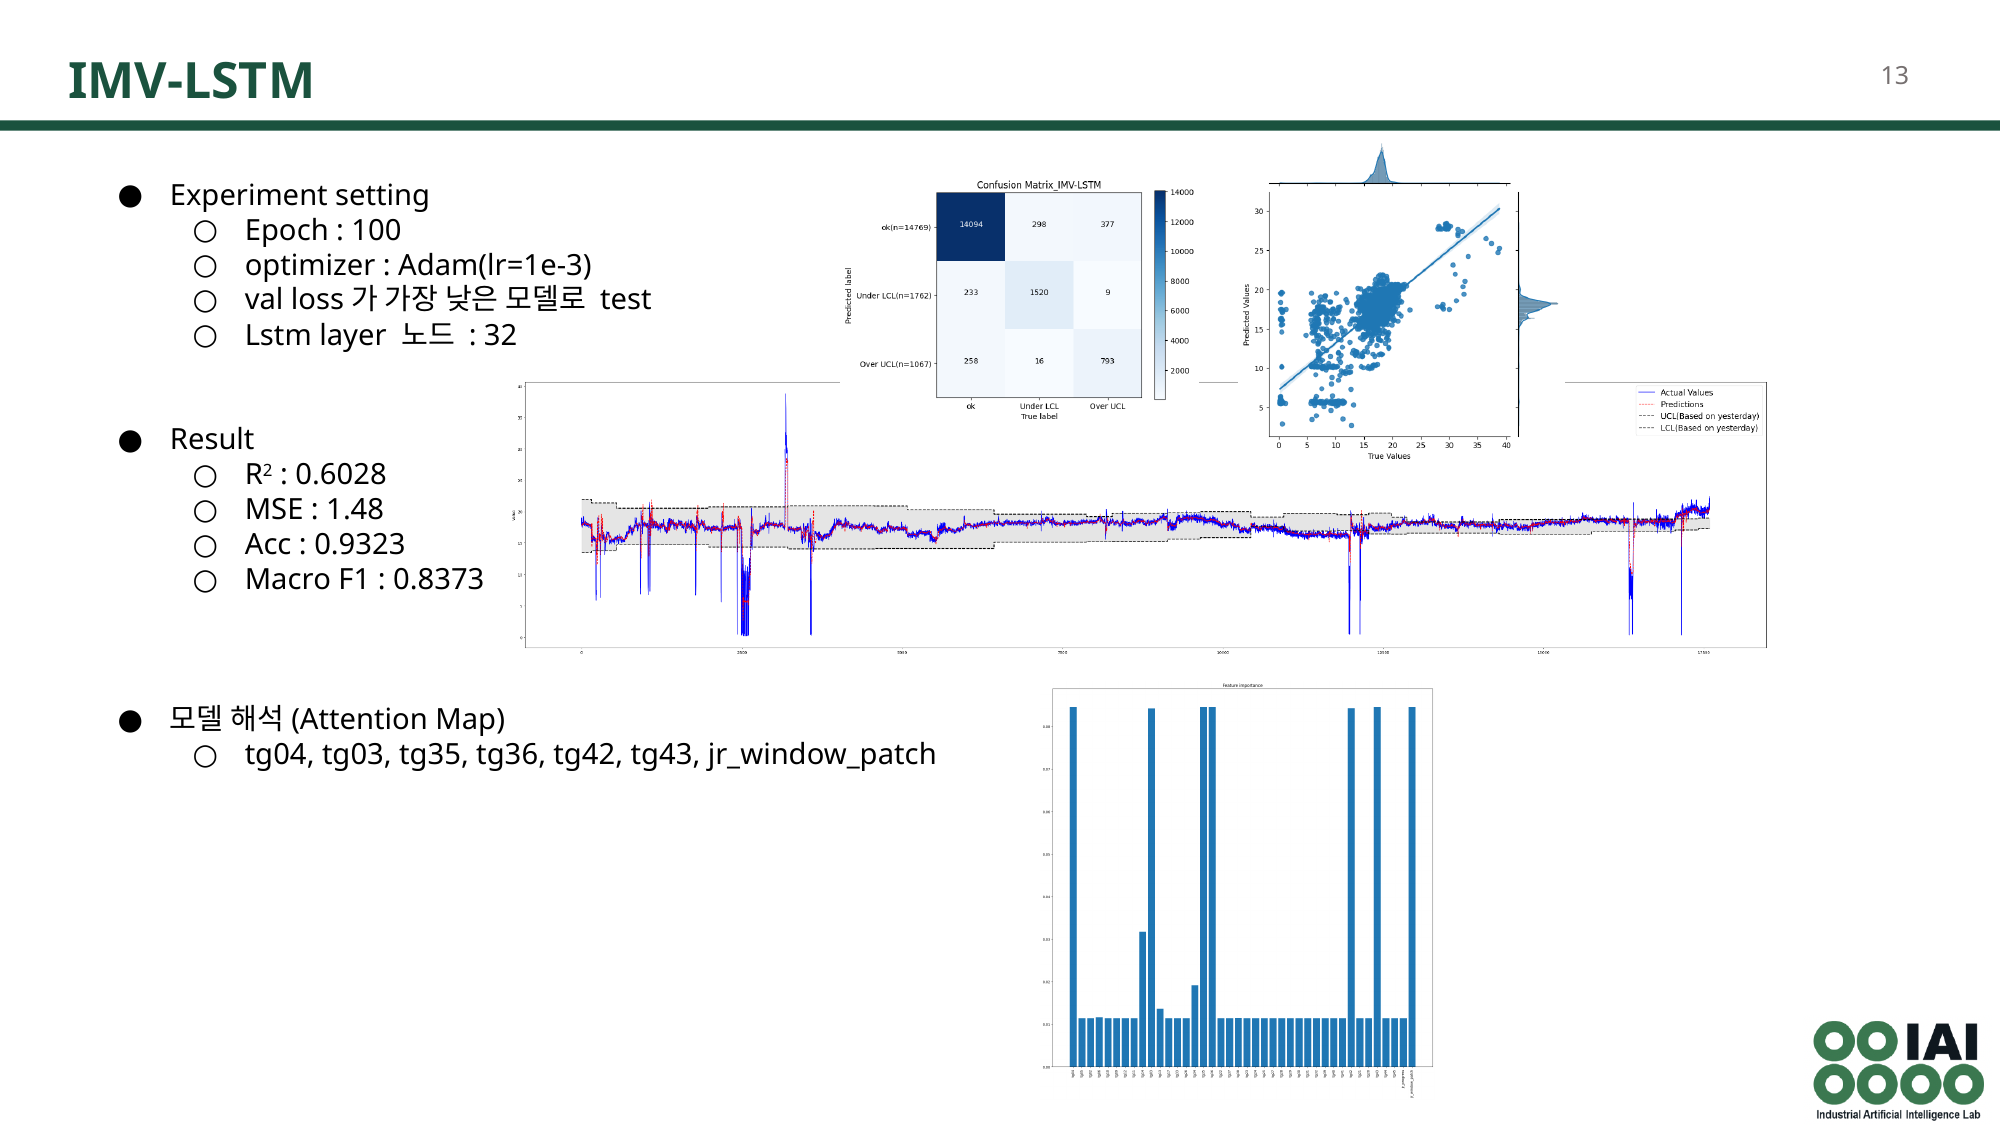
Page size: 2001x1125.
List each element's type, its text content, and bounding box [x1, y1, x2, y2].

title IMV-LSTM [68, 46, 1760, 237]
picture [1803, 1015, 1992, 1125]
picture [1039, 681, 1435, 1101]
picture [508, 136, 1770, 658]
text_box Experiment setting Epoch : 100 optimizer : Adam(lr=1e-3) val loss가 가장 낮은 모델로 test Lstm layer 노드 : 32 Result R2 : 0.6028 MSE : 1.48 Acc : 0.9323 Macro F1 : 0.8373 모델 해석(Attention Map) tg04, tg03, tg35, tg36, tg42, tg43, jr_window_patch [79, 160, 1016, 1063]
